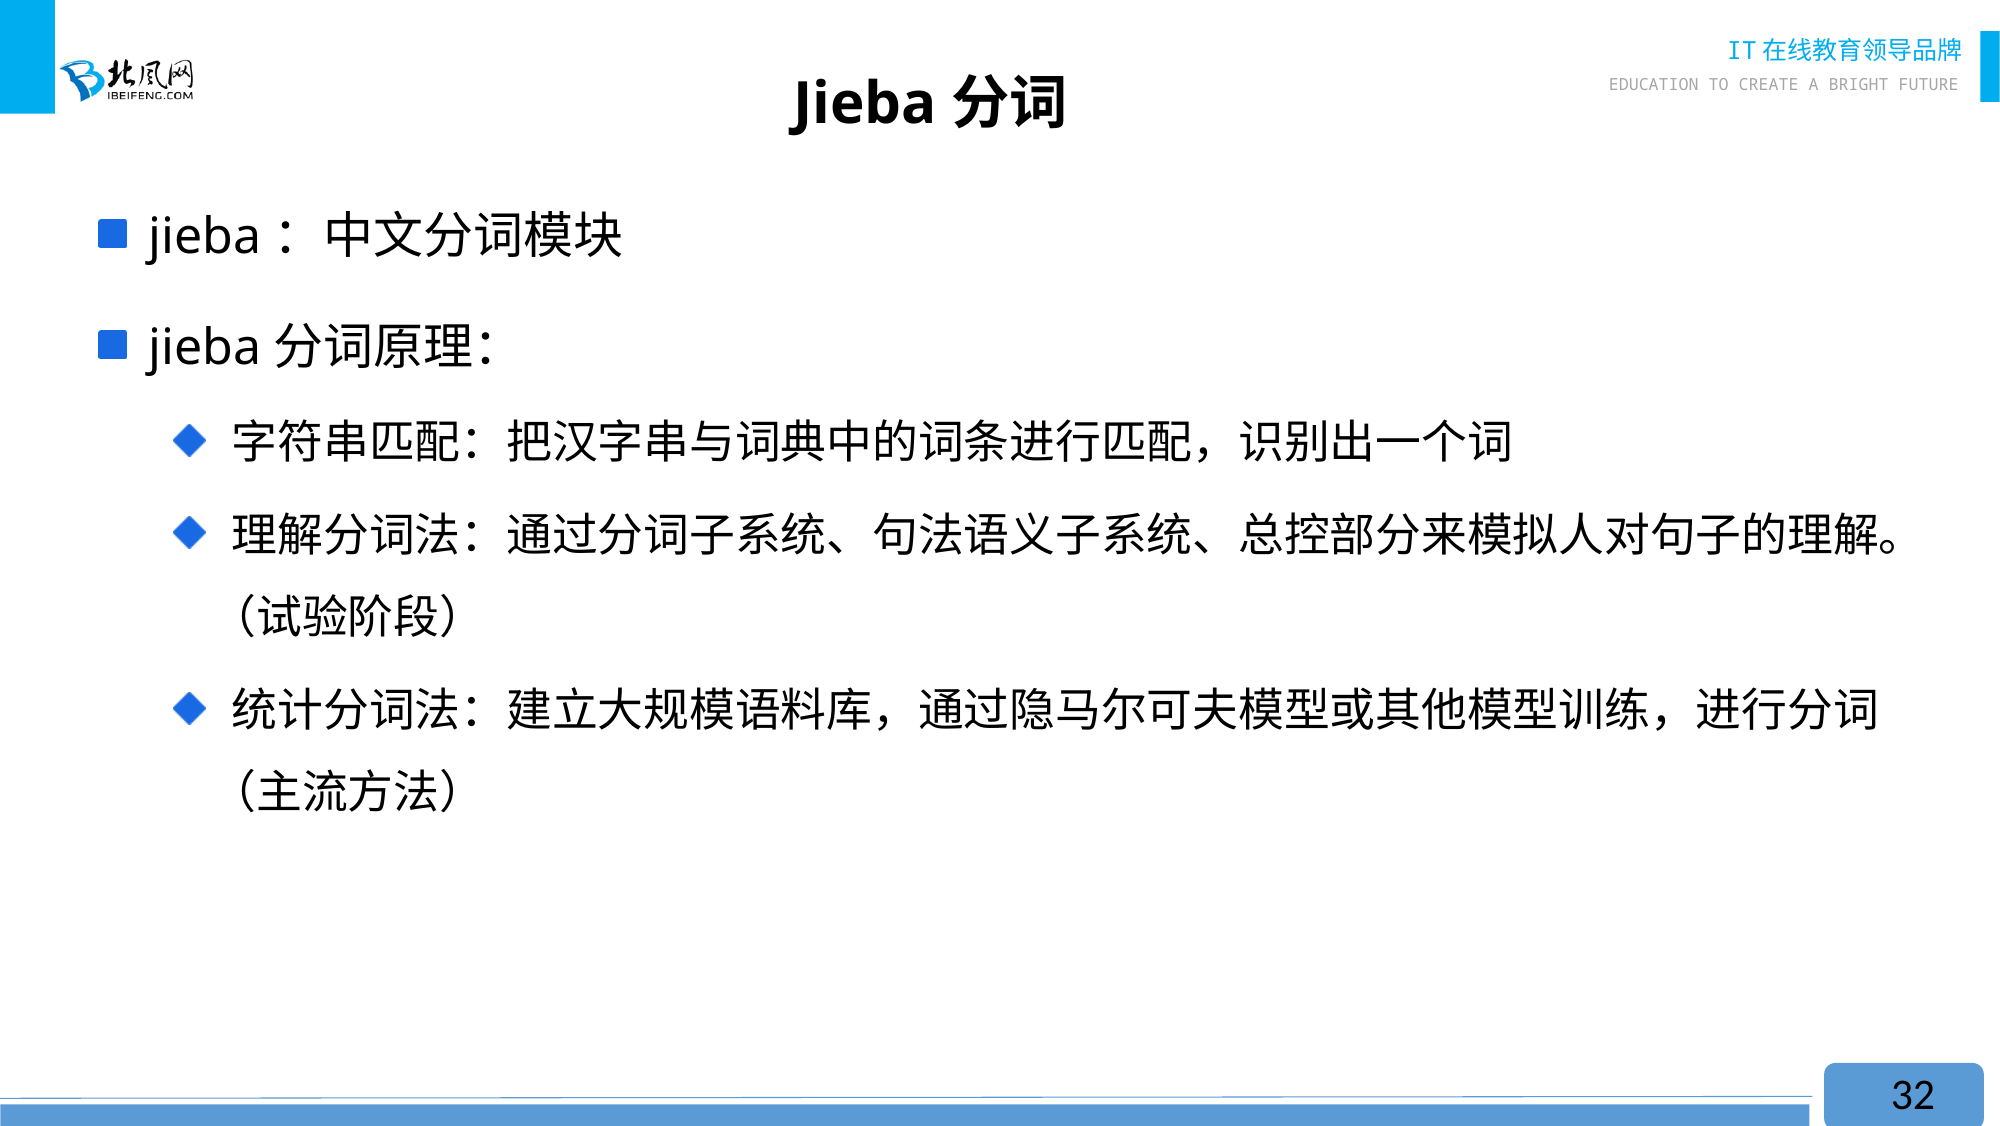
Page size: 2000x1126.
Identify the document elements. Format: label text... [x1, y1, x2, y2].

picture [173, 692, 206, 725]
list jieba：中文分词模块 jieba分词原理： 字符串匹配：把汉字串与词典中的词条进行匹配，识别出一个词 理解分词法：通过分词子系统、句法语义子系统、总控部分来模拟人对句子的理解。（试验阶段） 统计分词法：建立大规模语料库，通过隐马尔可夫模型或其他模型训练，进行分词（主流方法） [83, 166, 1917, 987]
picture [98, 219, 127, 248]
picture [98, 330, 127, 359]
picture [173, 516, 206, 549]
title Jieba分词 [255, 42, 1606, 166]
picture [173, 424, 206, 457]
picture [56, 54, 198, 103]
